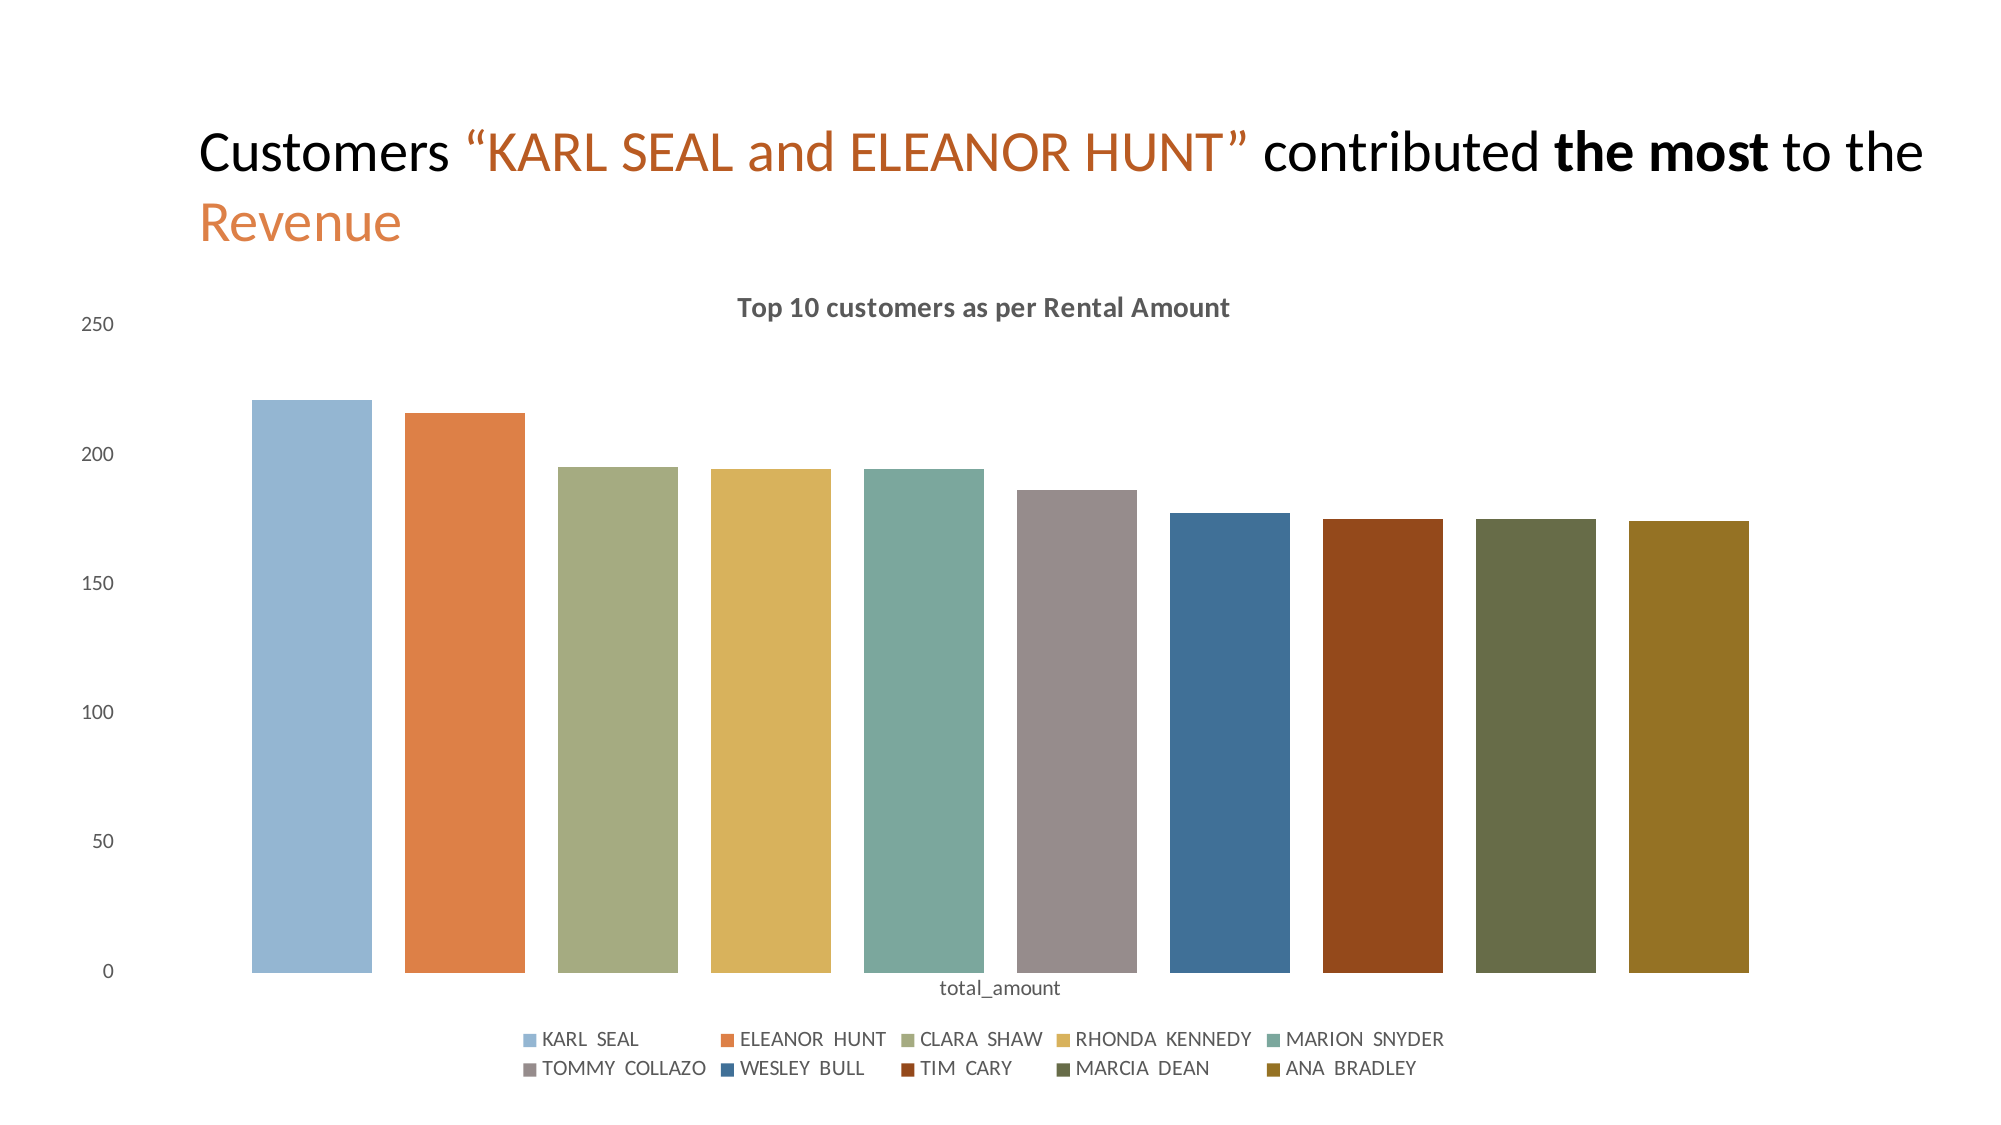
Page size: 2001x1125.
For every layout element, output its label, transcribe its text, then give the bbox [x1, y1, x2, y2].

text_box Customers “KARL SEAL and ELEANOR HUNT” contributed the most to the Revenue [184, 106, 1966, 261]
chart [62, 262, 1907, 1088]
